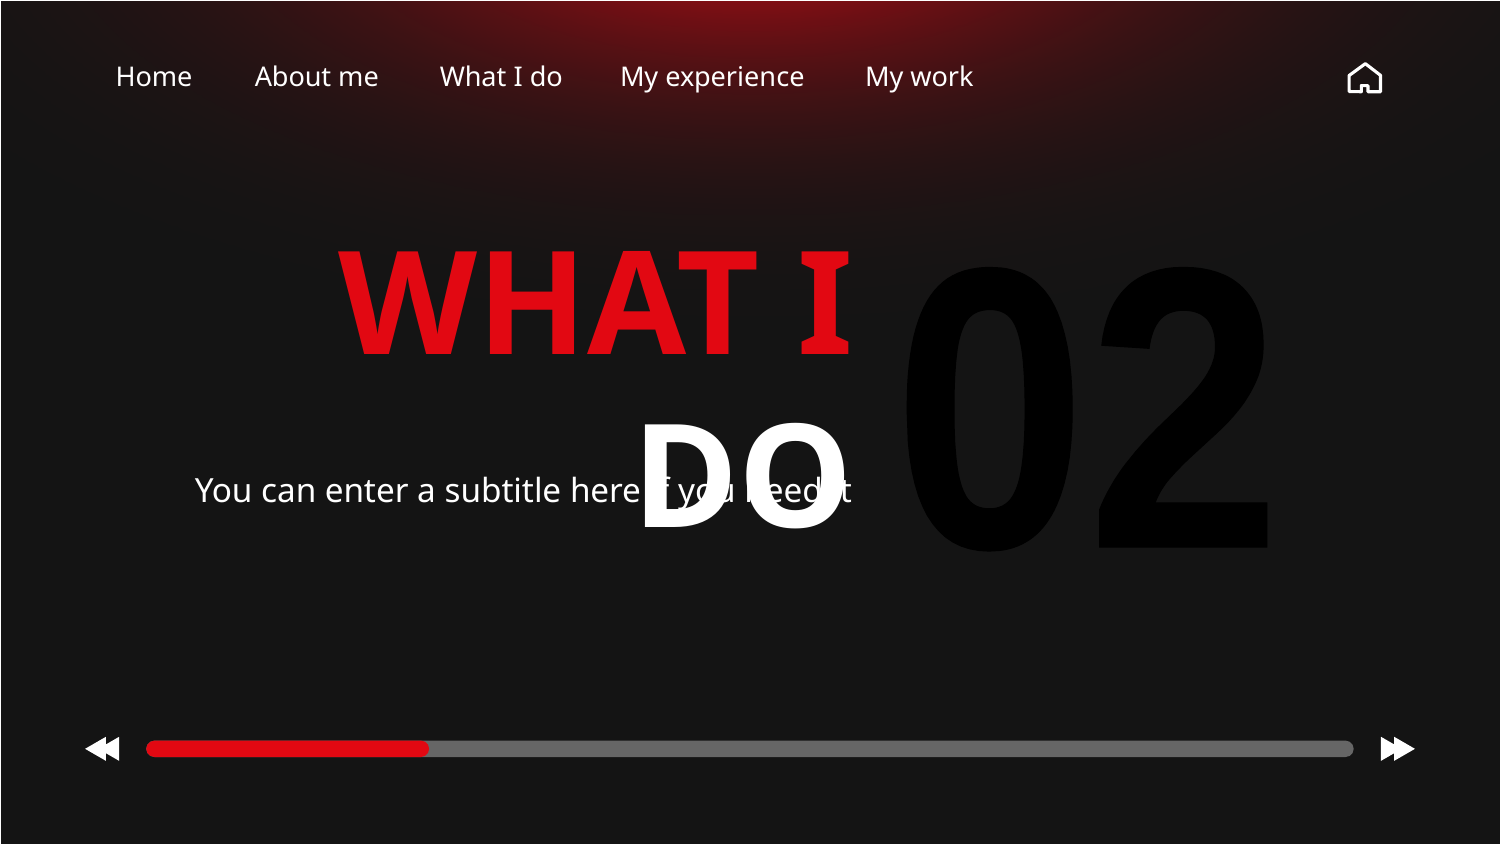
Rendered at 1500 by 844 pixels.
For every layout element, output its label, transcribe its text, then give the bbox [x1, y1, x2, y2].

text_box [106, 736, 120, 761]
picture [2, 2, 1500, 844]
subtitle You can enter a subtitle here if you need it [175, 452, 869, 526]
title WHAT I DO [175, 314, 869, 452]
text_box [100, 51, 1028, 104]
text_box [85, 736, 106, 761]
text_box [1394, 736, 1415, 761]
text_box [145, 740, 1354, 758]
text_box [1380, 736, 1394, 761]
text_box [1349, 63, 1381, 92]
